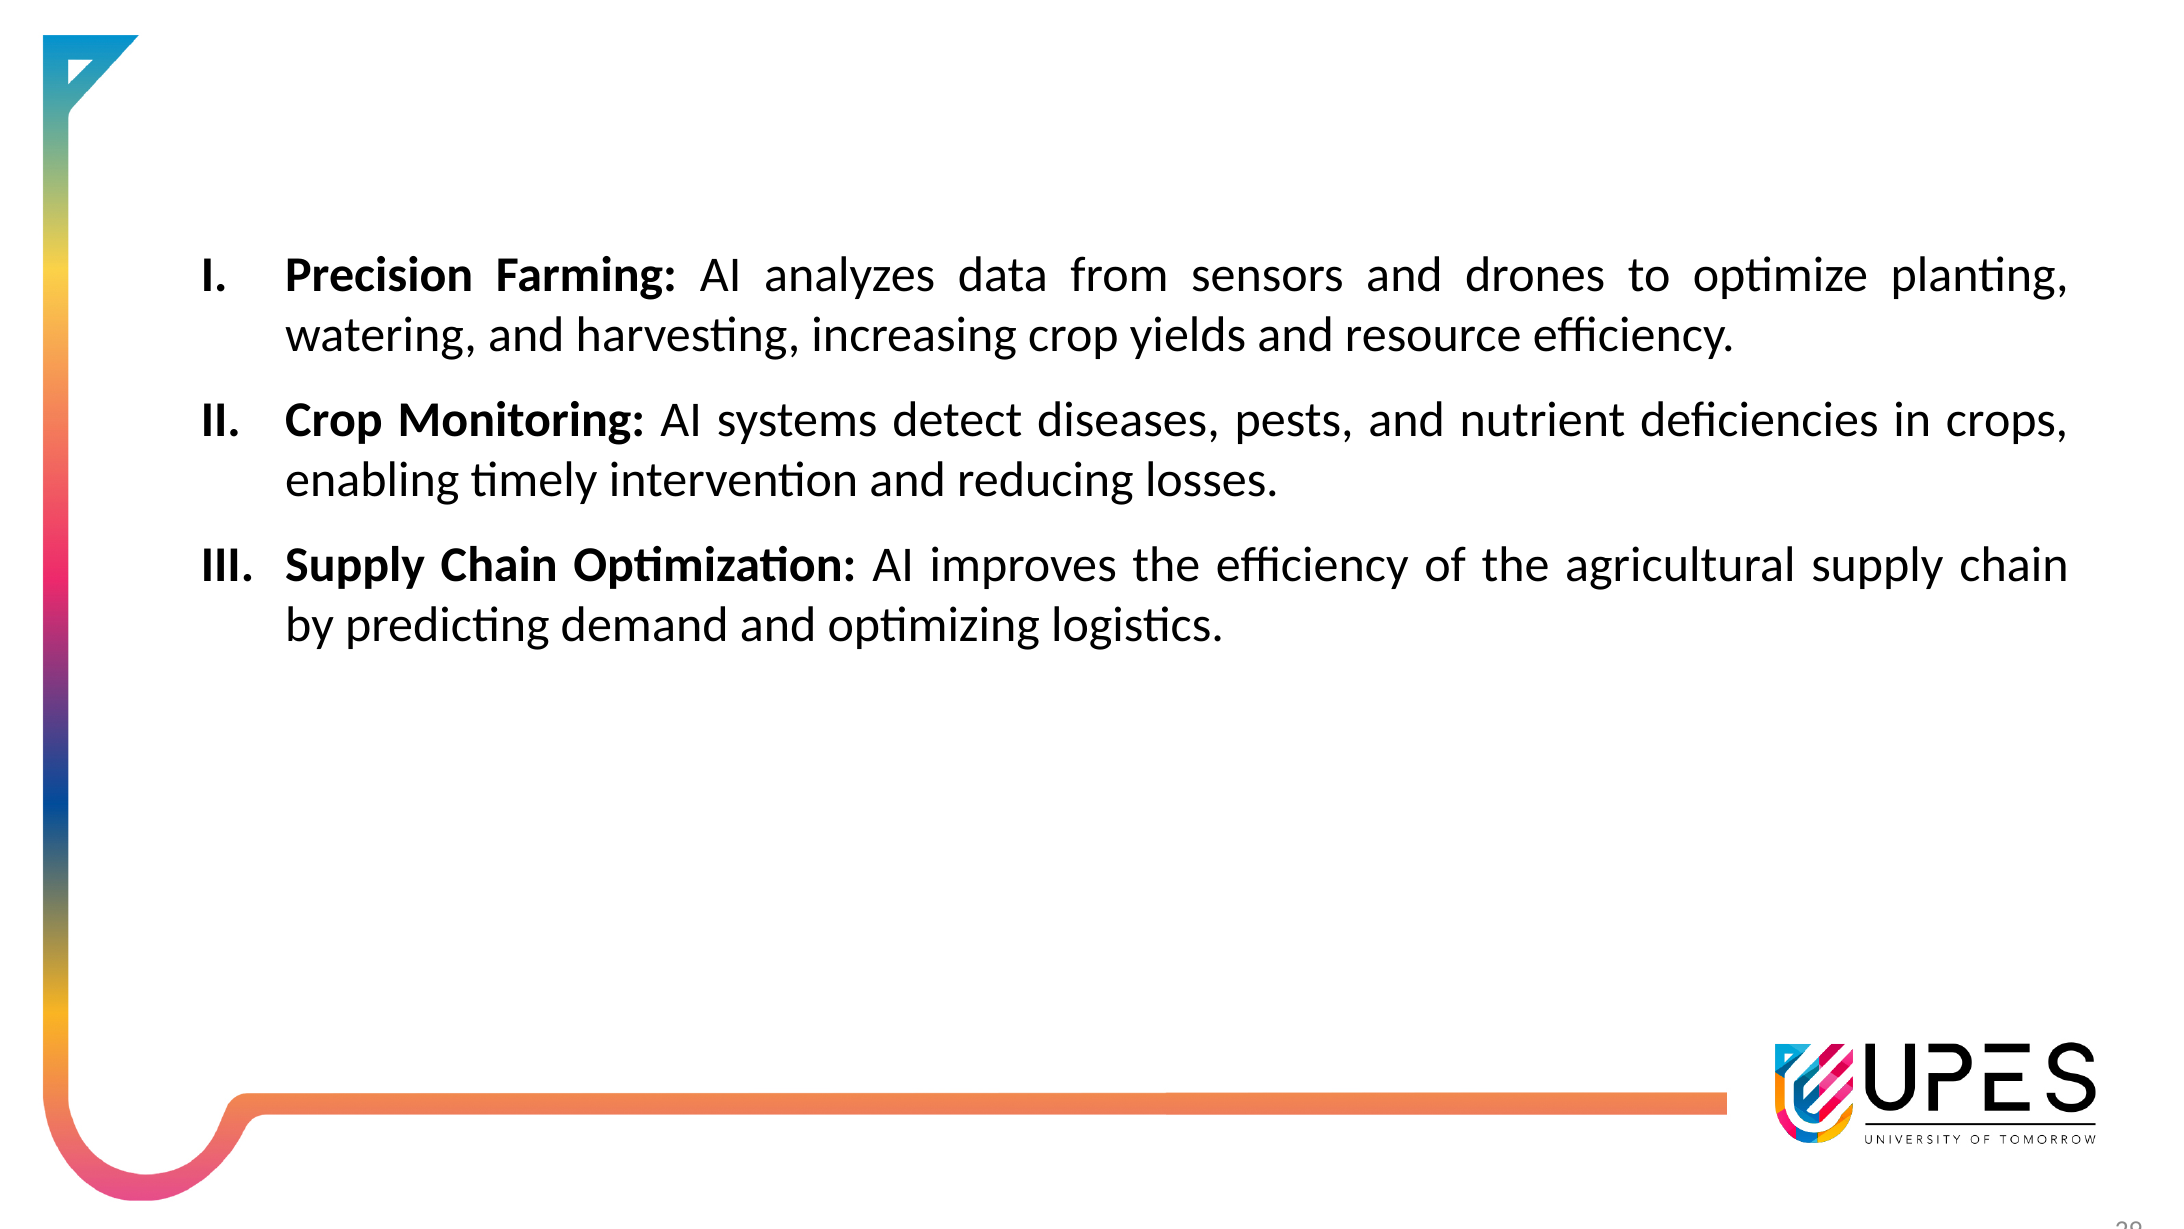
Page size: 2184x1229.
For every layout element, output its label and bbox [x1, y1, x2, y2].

list [0, 0, 2184, 1229]
